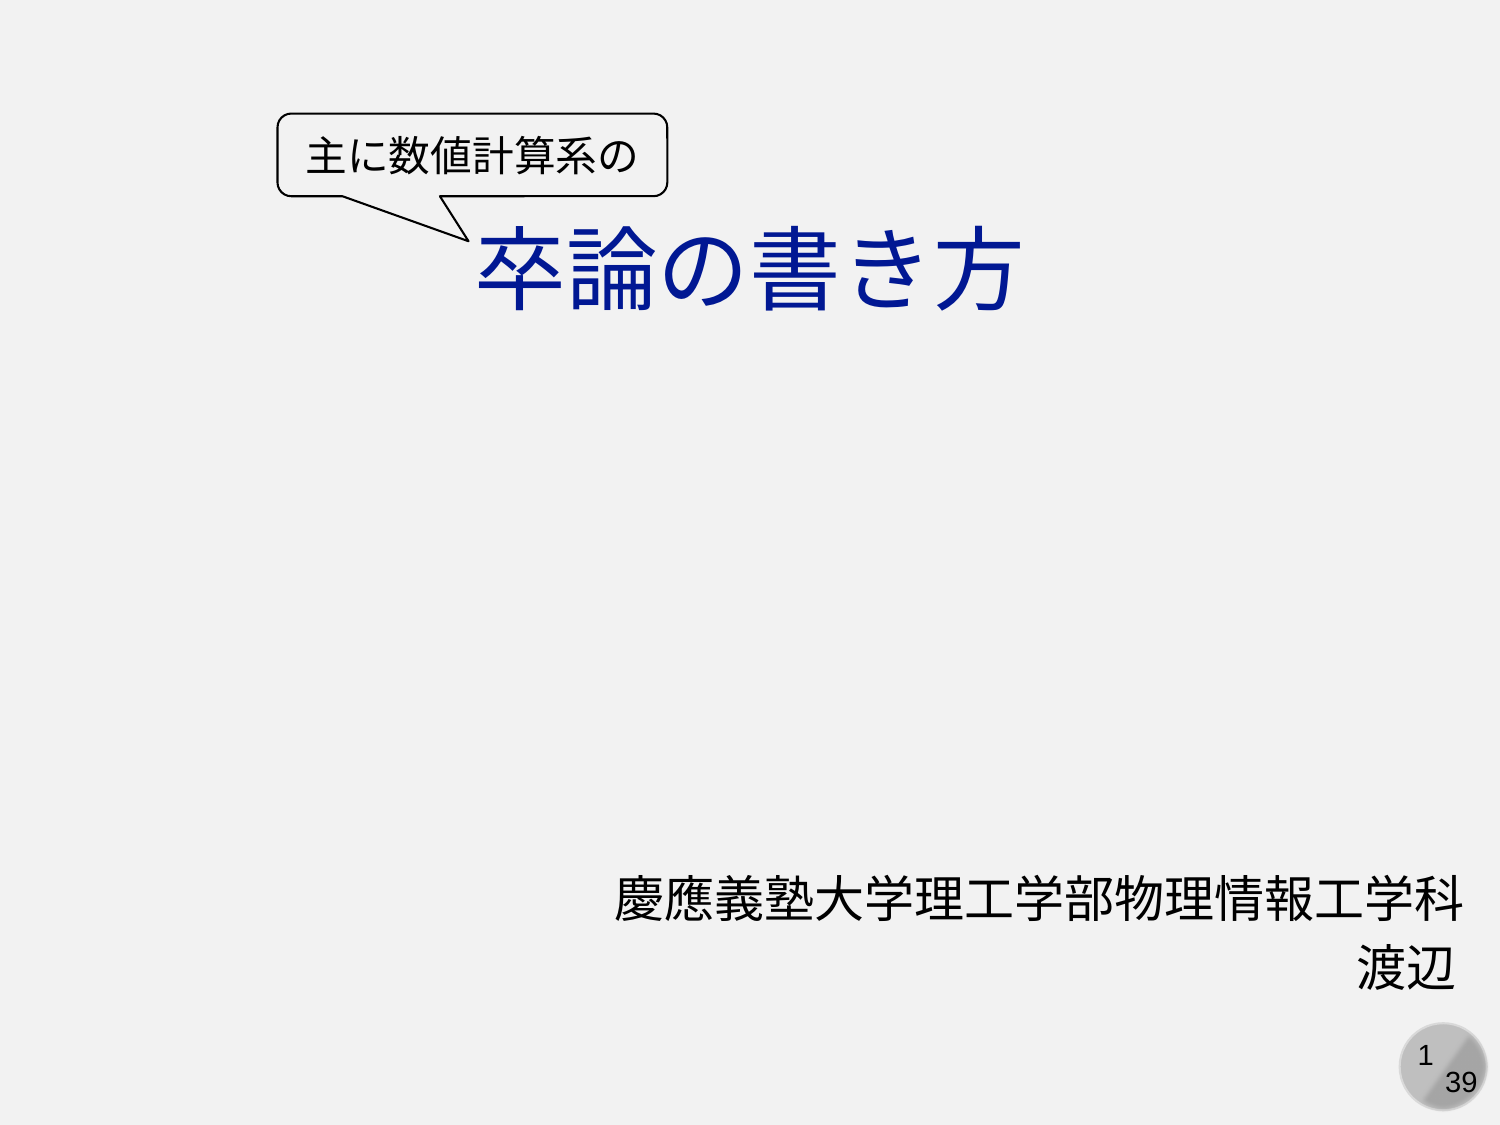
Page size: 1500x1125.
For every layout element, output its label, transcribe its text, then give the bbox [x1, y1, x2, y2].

text_box 慶應義塾大学理工学部物理情報工学科 [599, 859, 1480, 935]
text_box 卒論の書き方 [0, 204, 1500, 330]
text_box 主に数値計算系の [276, 112, 669, 243]
text_box 渡辺 [1341, 928, 1472, 1004]
